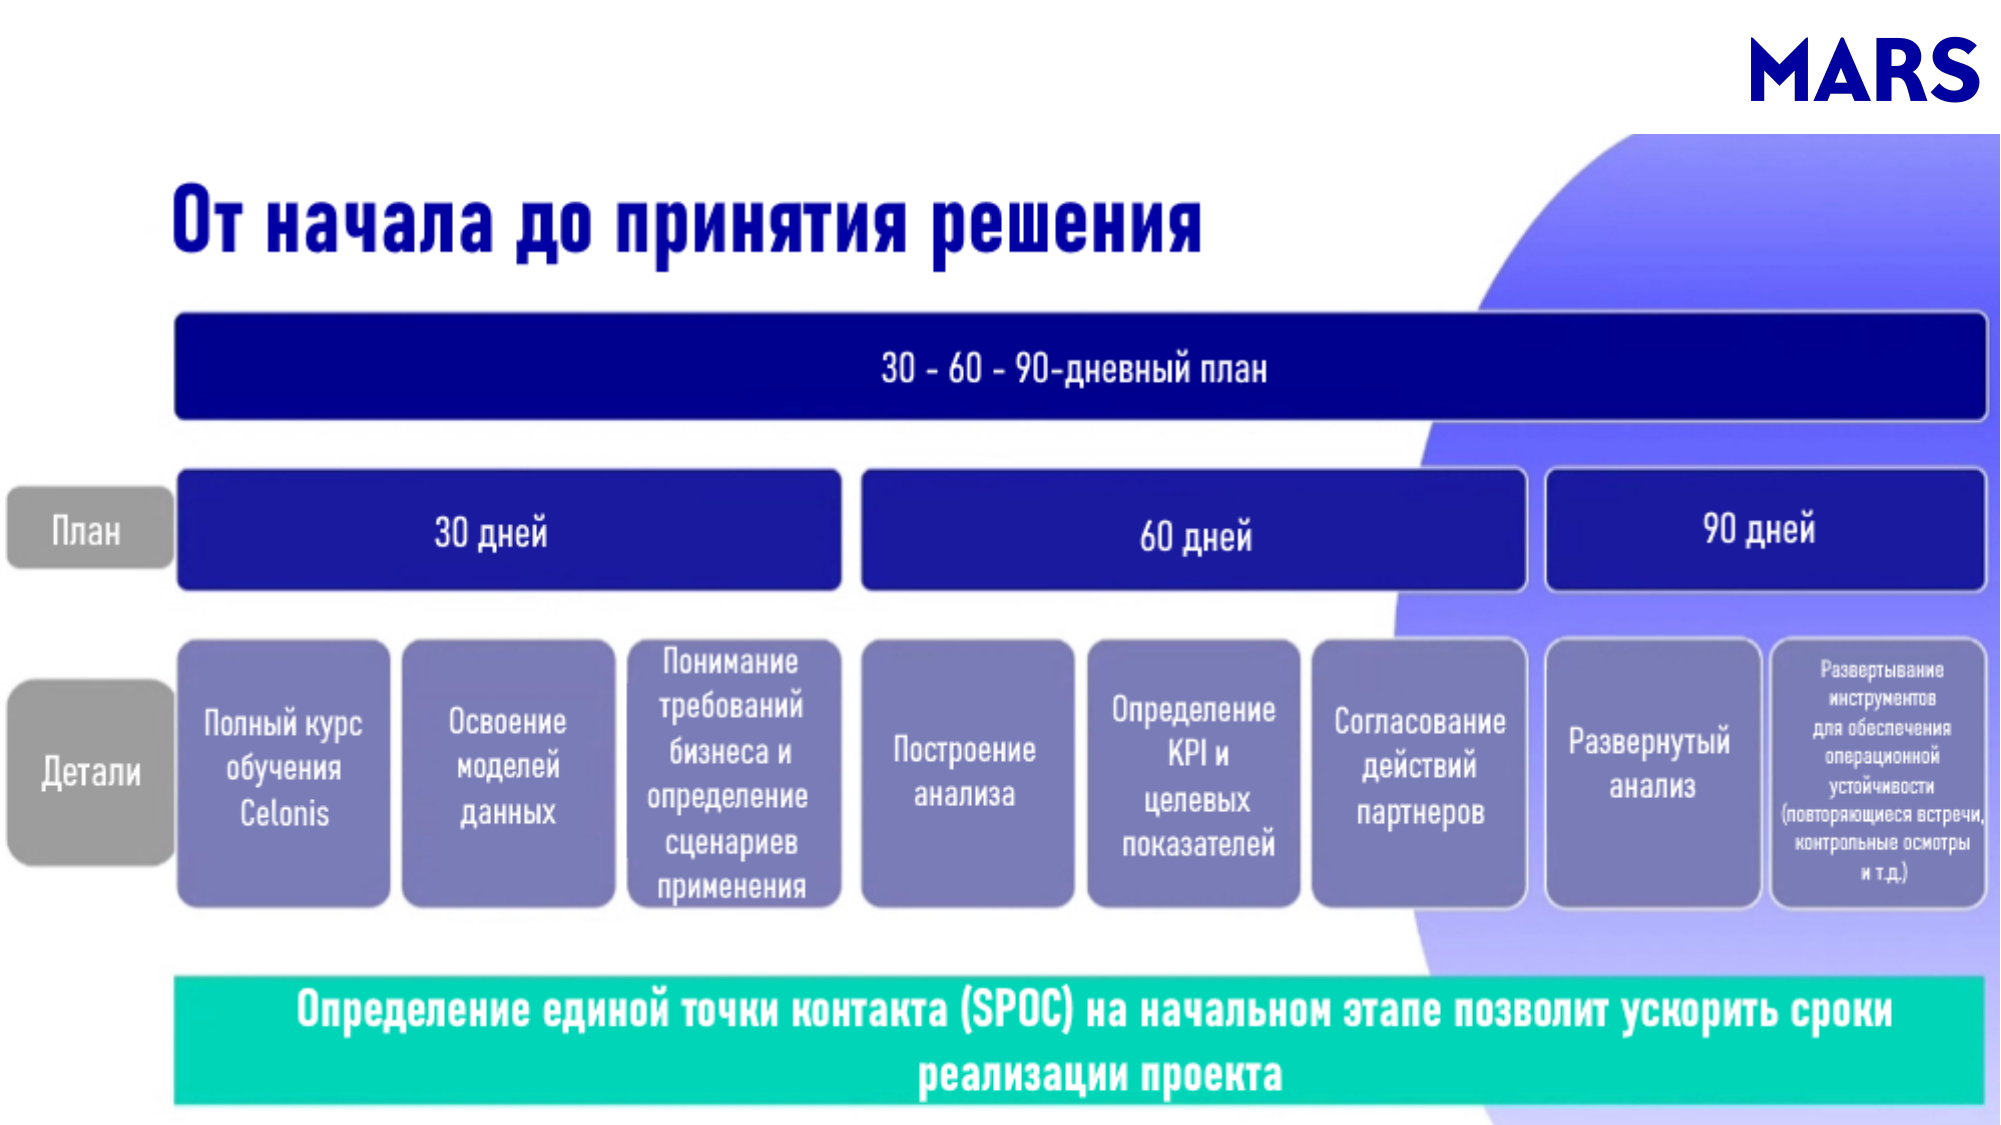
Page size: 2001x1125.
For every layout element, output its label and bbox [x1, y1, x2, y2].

picture [0, 134, 2000, 1125]
picture [1740, 29, 1985, 108]
